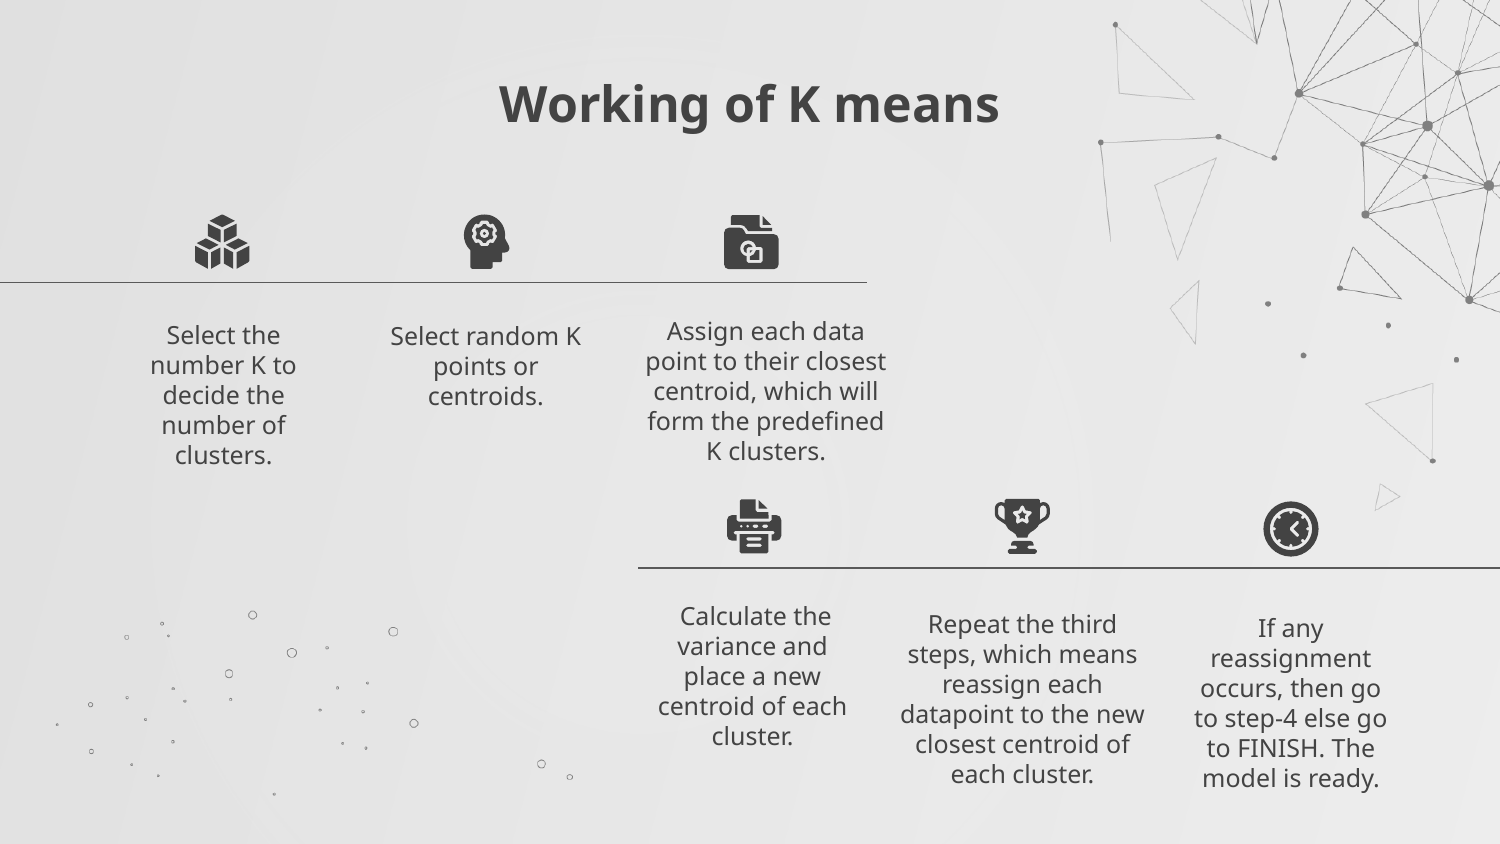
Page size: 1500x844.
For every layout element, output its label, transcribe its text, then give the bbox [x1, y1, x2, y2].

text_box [723, 214, 779, 270]
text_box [194, 214, 250, 270]
subtitle Repeat the third steps, which means reassign each datapoint to the new closest centroid of each cluster. [885, 593, 1161, 759]
subtitle Select the number K to decide the number of clusters. [102, 304, 345, 470]
subtitle If any reassignment occurs, then go to step-4 else go to FINISH. The model is ready. [1171, 597, 1411, 763]
subtitle Calculate the variance and place a new centroid of each cluster. [631, 585, 874, 751]
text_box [726, 499, 782, 554]
picture [0, 0, 1500, 844]
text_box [1263, 501, 1319, 557]
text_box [994, 498, 1050, 554]
title Working of K means [322, 57, 1178, 214]
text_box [463, 214, 510, 270]
subtitle Select random K points or centroids. [364, 305, 608, 470]
subtitle Assign each data point to their closest centroid, which will form the predefined K clusters. [630, 300, 903, 466]
